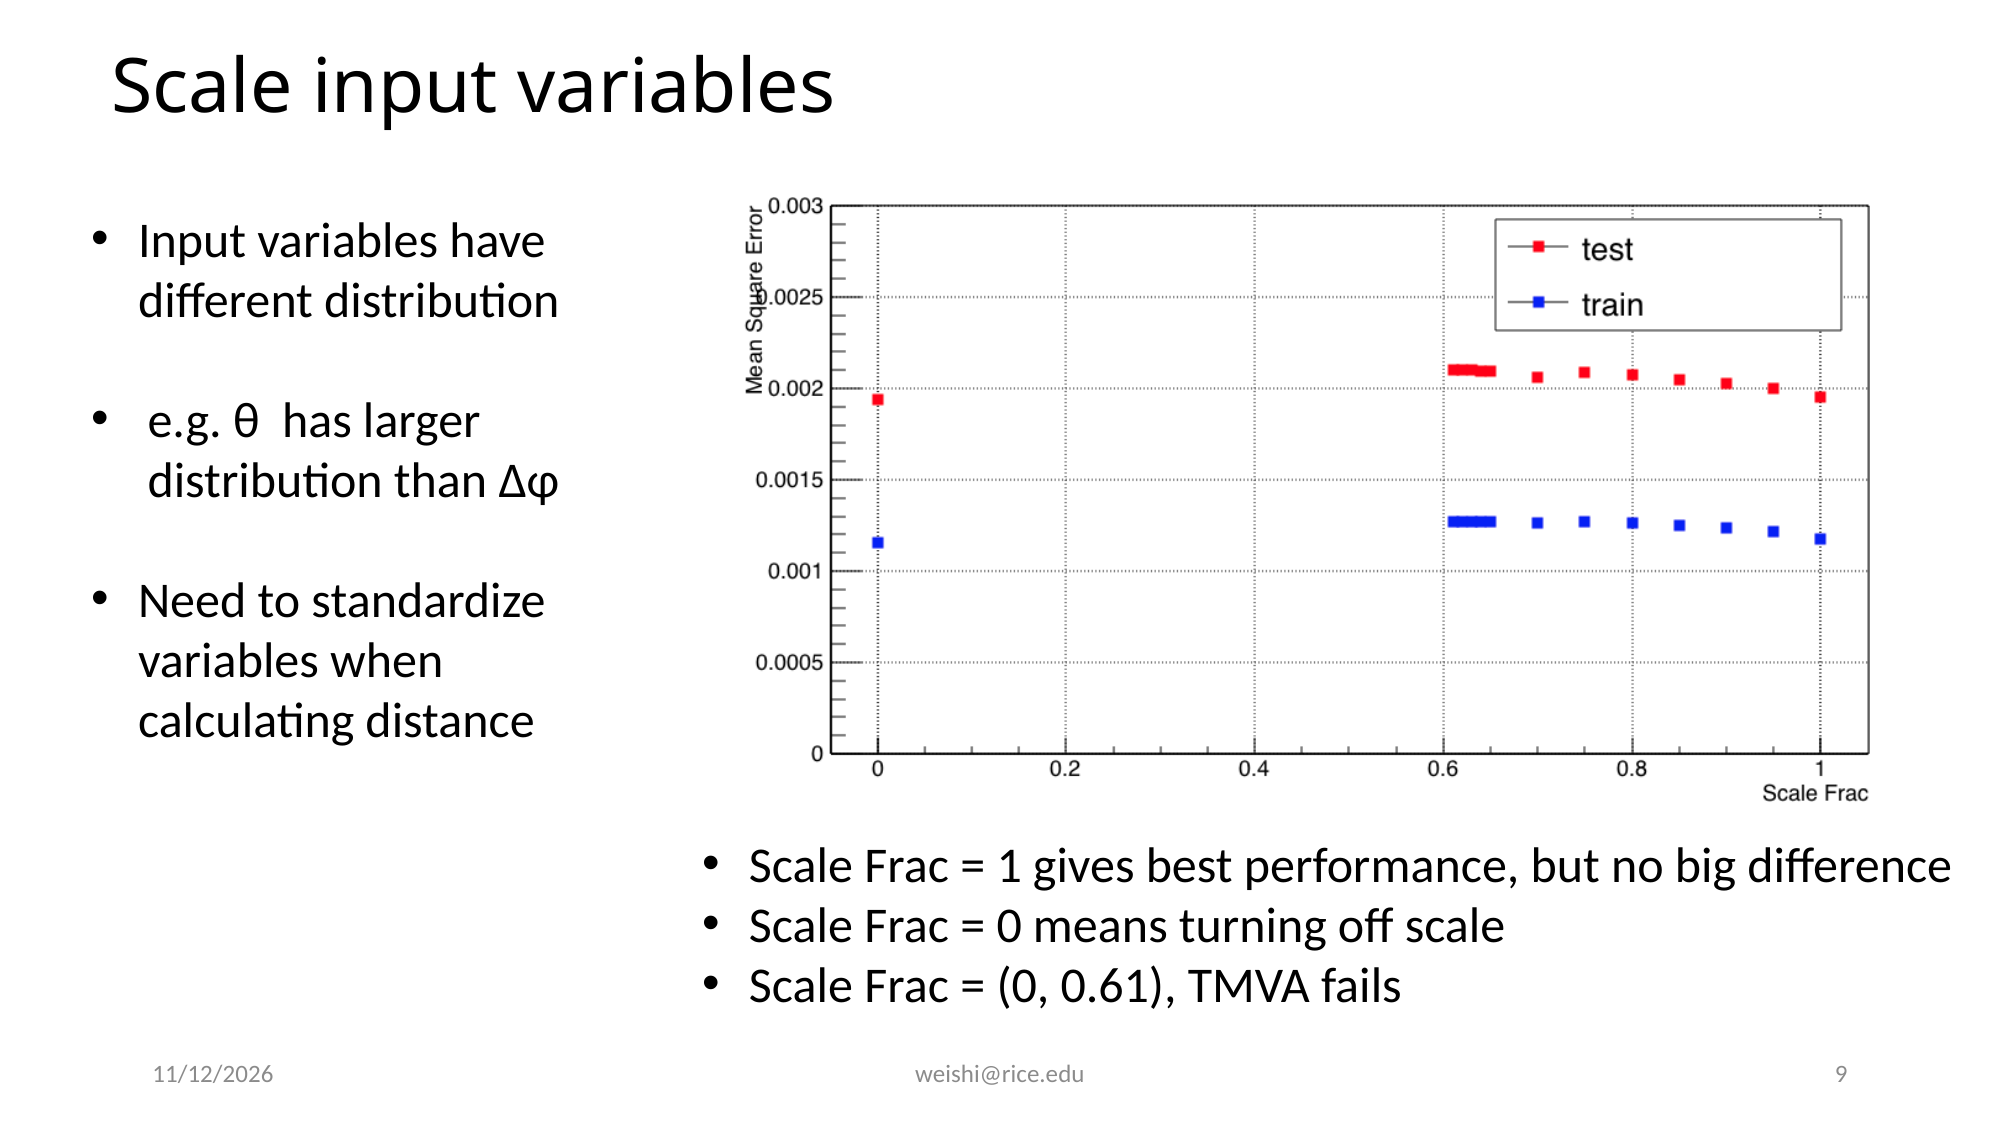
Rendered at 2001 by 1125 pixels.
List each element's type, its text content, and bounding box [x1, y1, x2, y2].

text_box Input variables have different distribution e.g. θ has larger distribution than ∆φ Need to standardize variables when calculating distance [76, 200, 649, 755]
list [673, 138, 2000, 823]
text_box Scale input variables [96, 39, 1822, 136]
text_box Scale Frac = 1 gives best performance, but no big difference Scale Frac = 0 means turning off scale Scale Frac = (0, 0.61), TMVA fails [687, 825, 2000, 1020]
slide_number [137, 1042, 588, 1103]
footer weishi@rice.edu [662, 1042, 1338, 1103]
slide_number 9 [1412, 1042, 1863, 1103]
